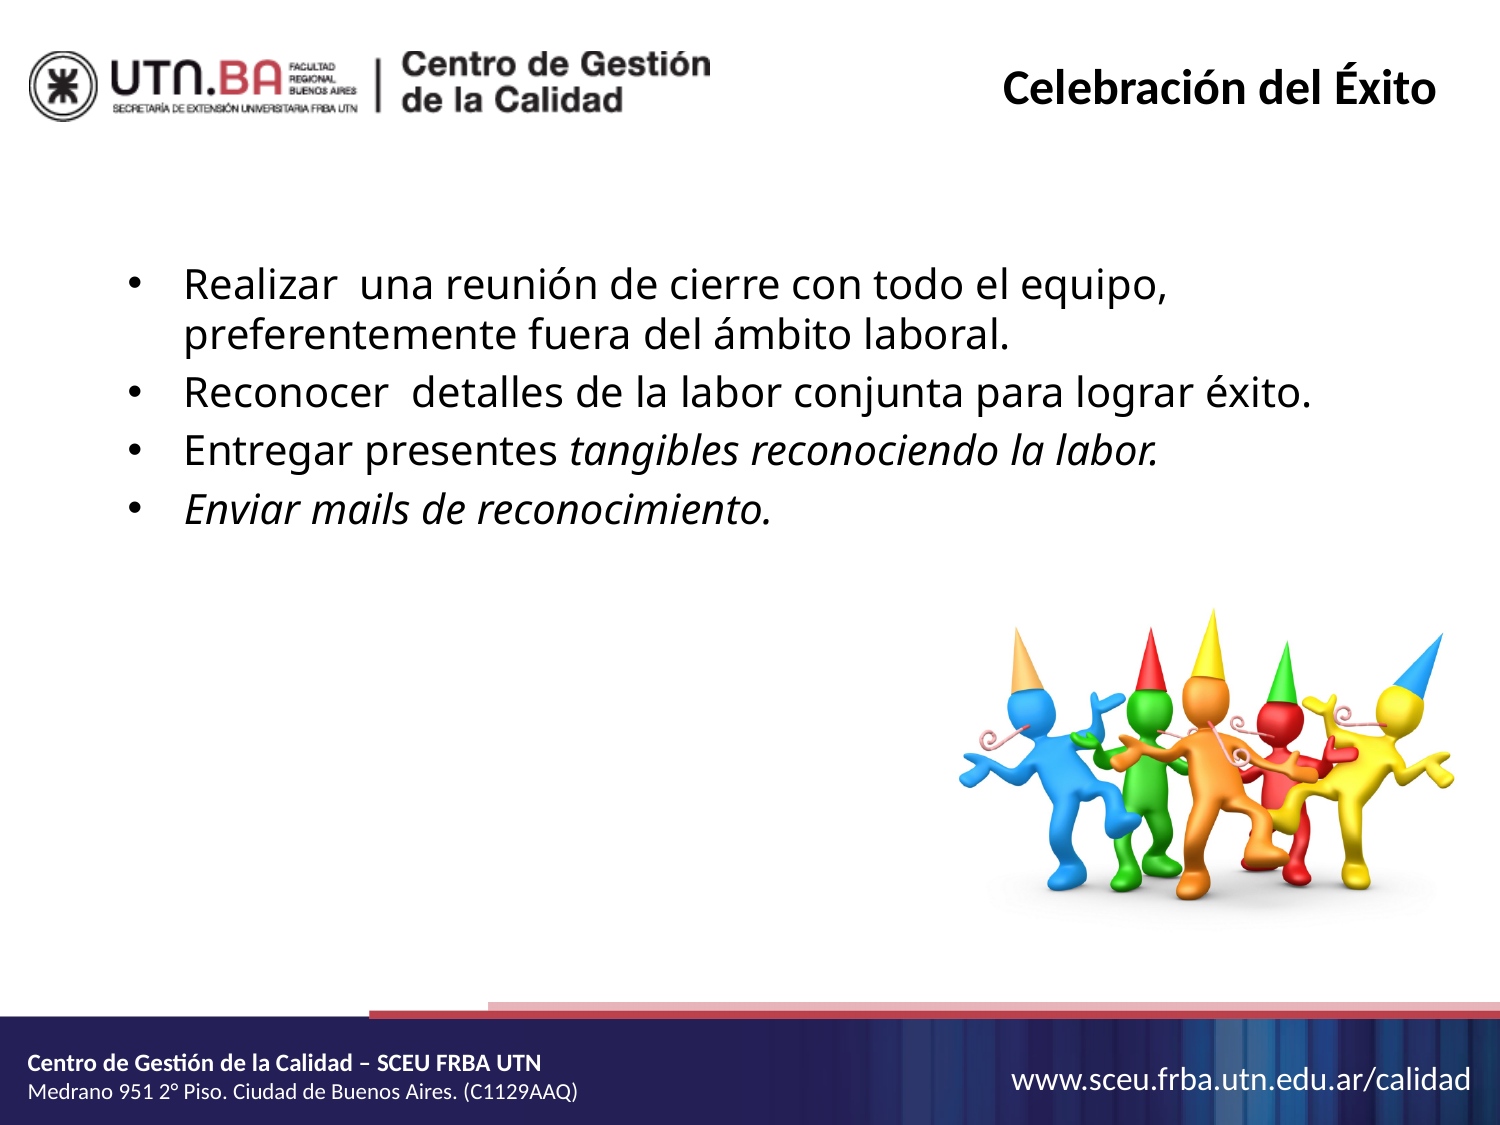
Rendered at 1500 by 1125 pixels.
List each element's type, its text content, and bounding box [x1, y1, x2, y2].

picture [0, 1002, 1500, 1125]
picture [138, 1063, 146, 1069]
picture [106, 1061, 111, 1069]
picture [29, 51, 710, 122]
text_box Celebración del Éxito [289, 46, 1454, 94]
picture [948, 585, 1462, 970]
list Realizar una reunión de cierre con todo el equipo, preferentemente fuera del ámbito laboral. Reconocer detalles de la labor conjunta para lograr éxito. Entregar presentes tangibles reconociendo la labor. Enviar mails de reconocimiento. [112, 249, 1388, 1063]
